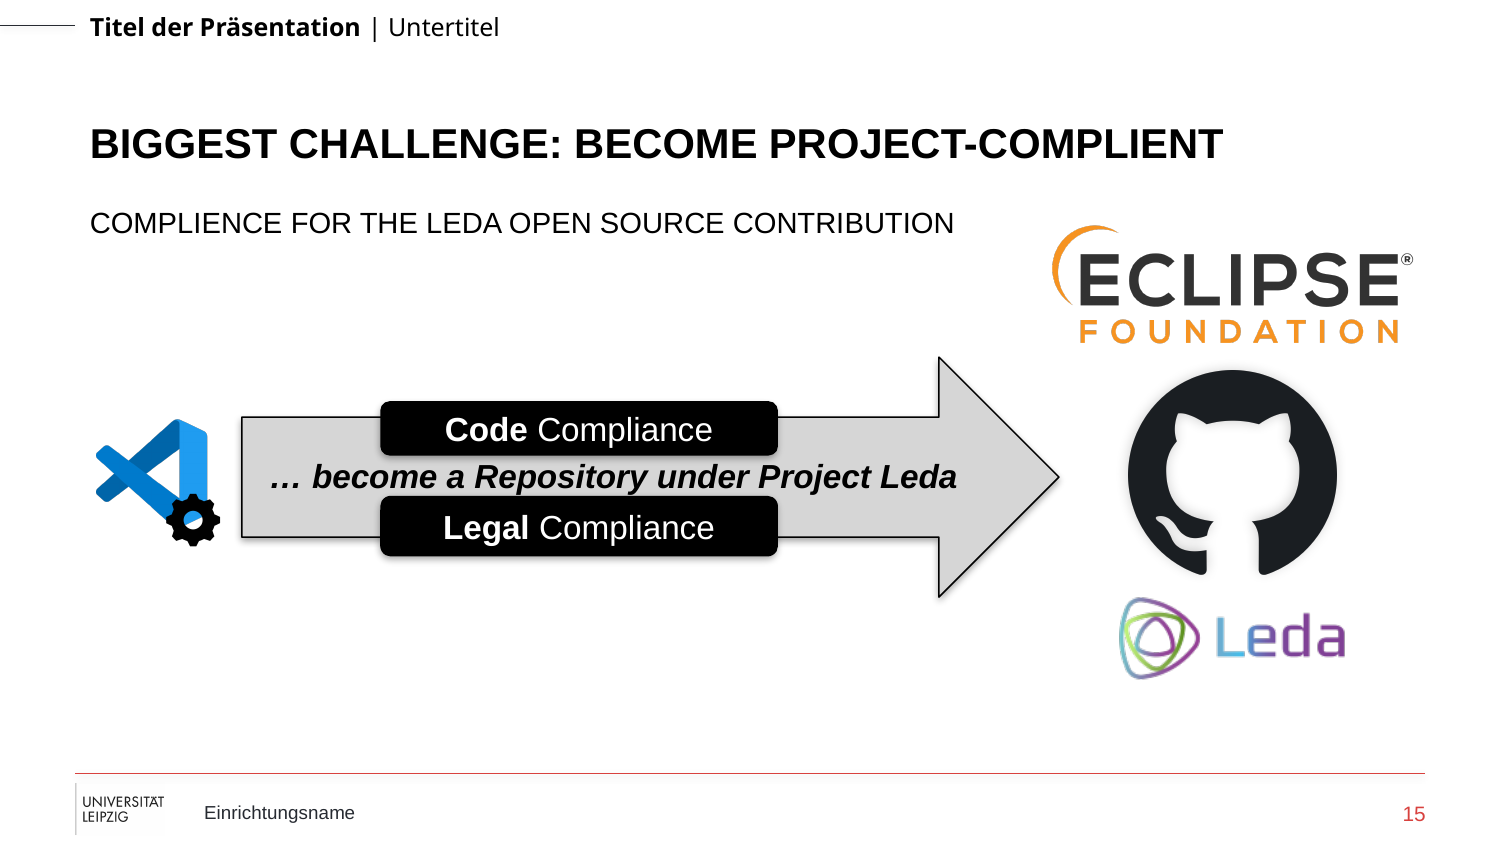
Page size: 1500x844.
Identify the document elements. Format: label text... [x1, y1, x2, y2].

list COMPLIENCE FOR THE LEDA OPEN SOURCE CONTRIBUTION [75, 184, 1426, 247]
slide_number 15 [1303, 800, 1426, 834]
text_box [771, 356, 1060, 598]
text_box Legal Compliance [380, 495, 778, 557]
text_box … become a Repository under Project Leda [269, 454, 968, 495]
picture [1104, 370, 1360, 767]
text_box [87, 411, 231, 558]
title BIGGEST Challenge: BECOME PROJECT-COMPLIENT [75, 50, 1426, 175]
text_box Code Compliance [380, 401, 778, 454]
text_box [241, 416, 385, 538]
picture [1050, 225, 1414, 345]
picture [75, 782, 165, 836]
